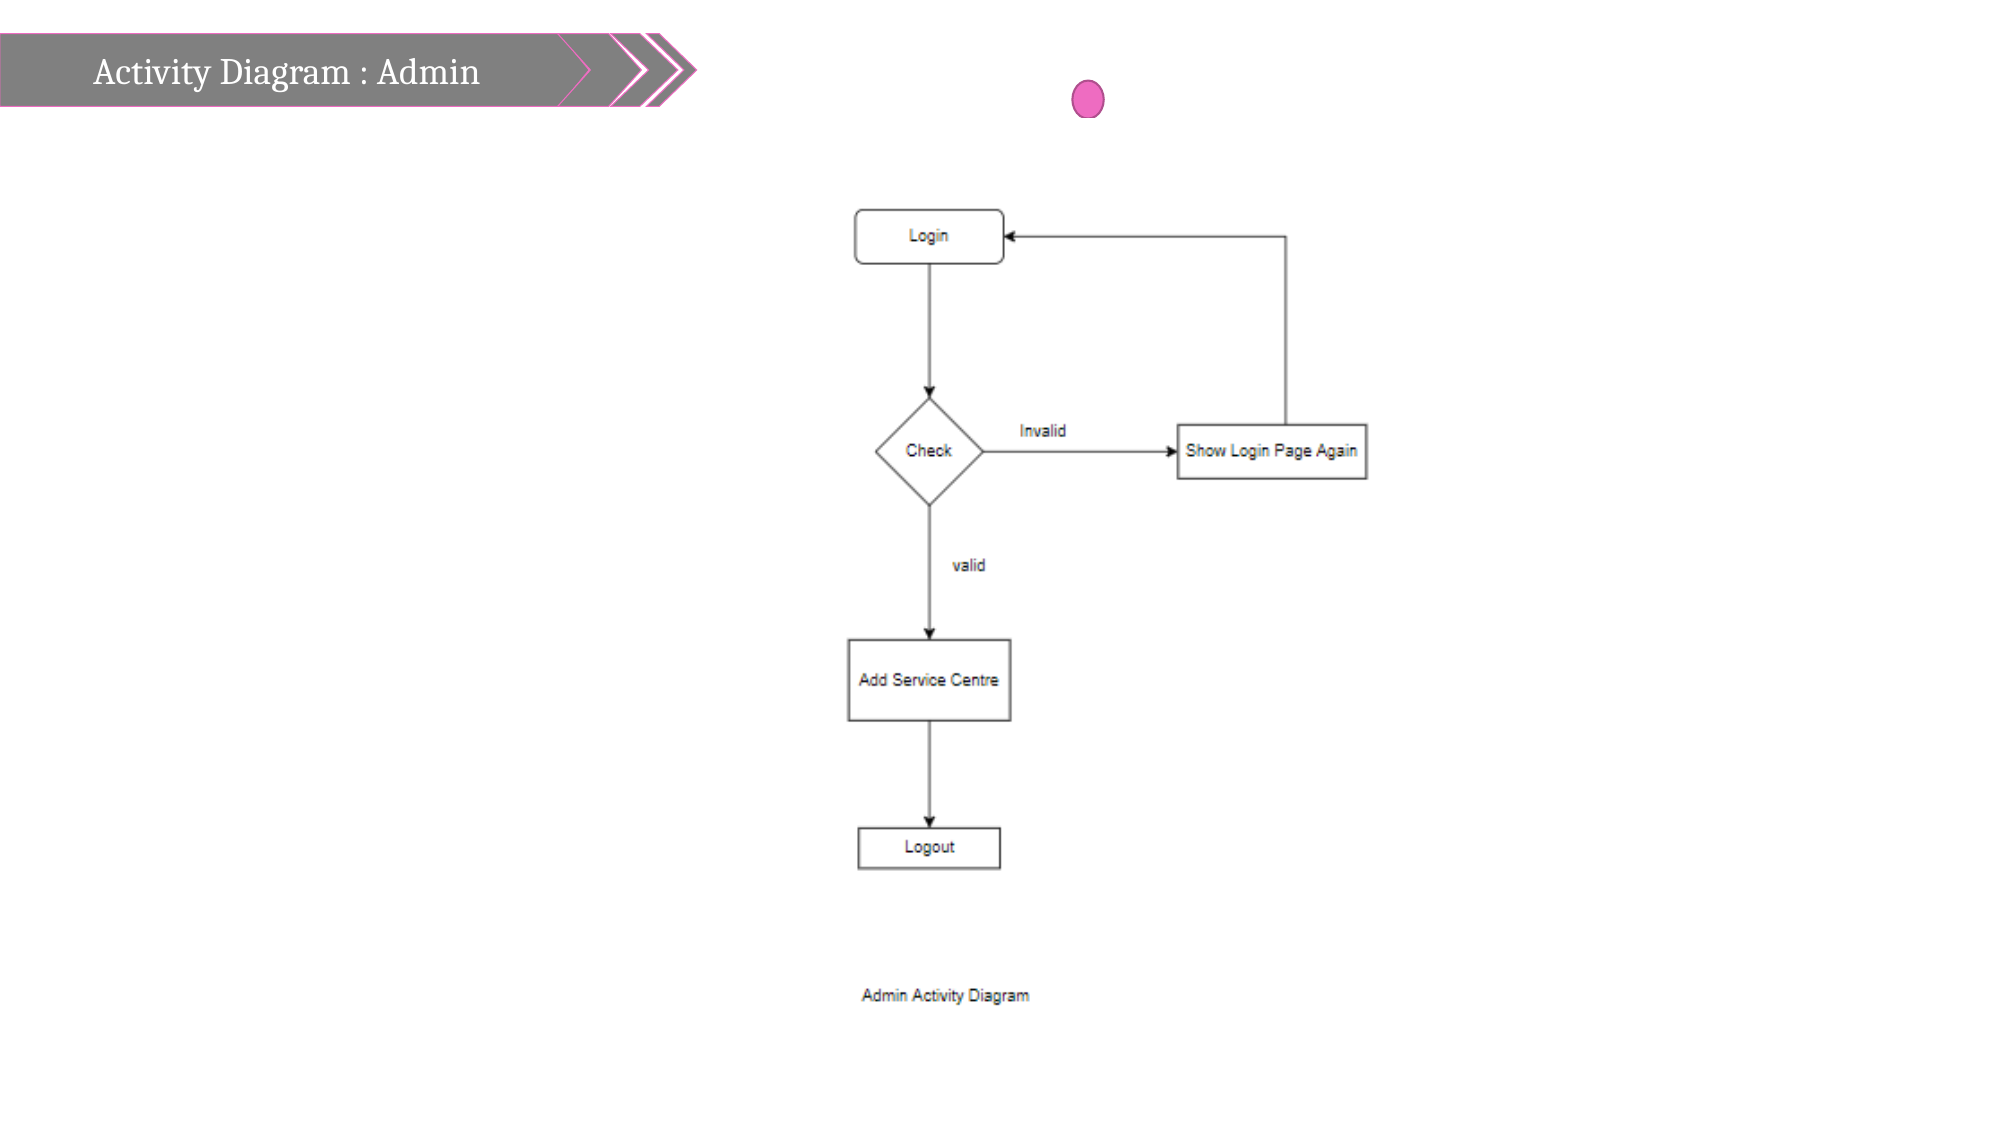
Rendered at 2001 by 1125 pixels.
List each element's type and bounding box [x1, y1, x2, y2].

text_box [0, 33, 697, 107]
picture [641, 118, 1419, 1111]
text_box [1071, 79, 1105, 118]
